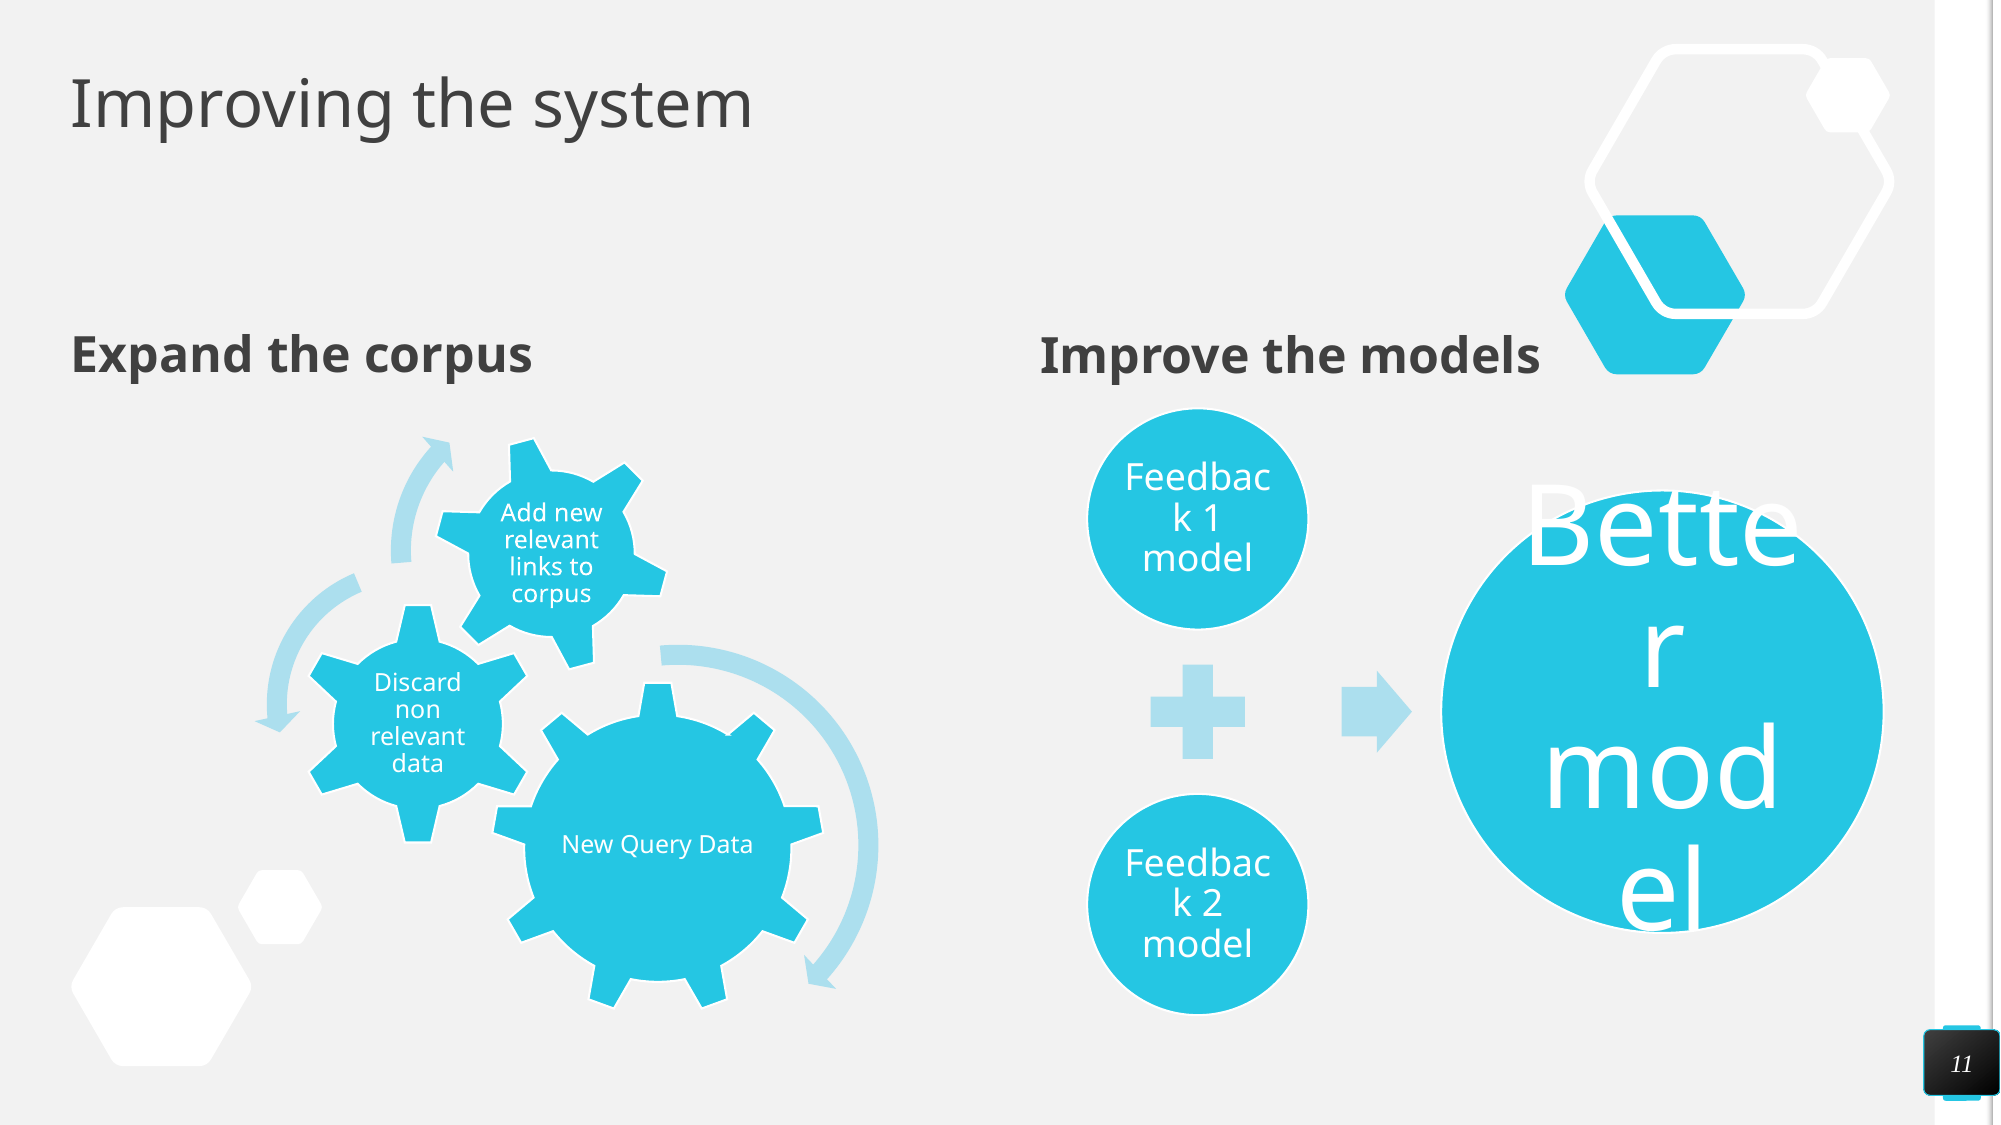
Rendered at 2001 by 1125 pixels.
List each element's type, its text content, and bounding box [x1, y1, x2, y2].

title Improving the system [70, 70, 1932, 142]
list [70, 408, 972, 1016]
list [1039, 408, 1931, 1016]
list Improve the models [1039, 249, 1930, 385]
list Expand the corpus [70, 247, 971, 384]
slide_number 11 [1923, 1029, 2000, 1096]
